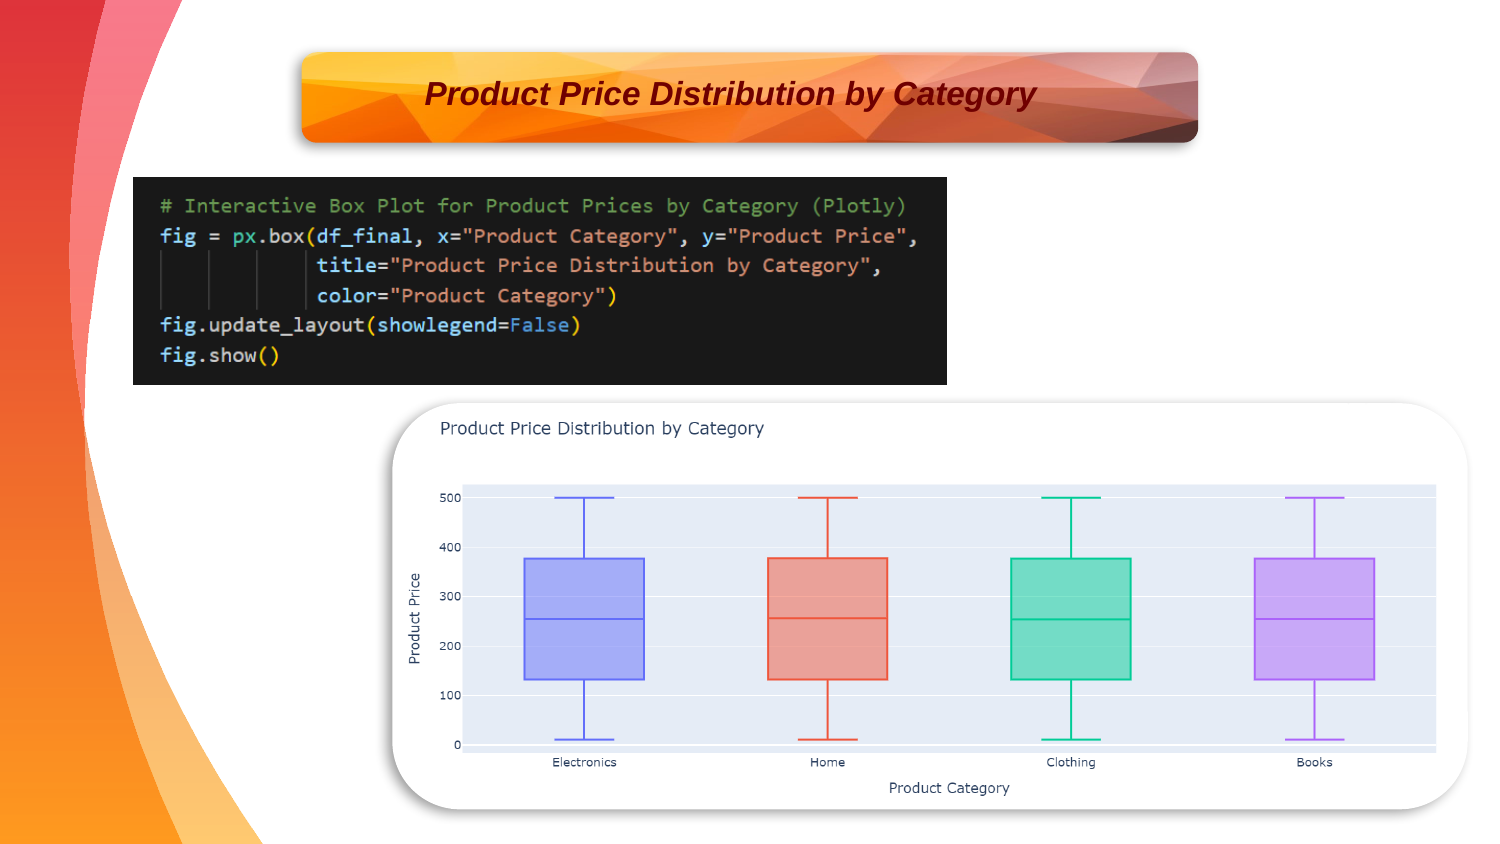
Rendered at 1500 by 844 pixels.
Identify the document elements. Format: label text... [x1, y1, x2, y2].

picture [392, 402, 1468, 810]
picture [133, 176, 947, 385]
slide_number 10 [1391, 779, 1482, 844]
picture [301, 51, 1199, 143]
